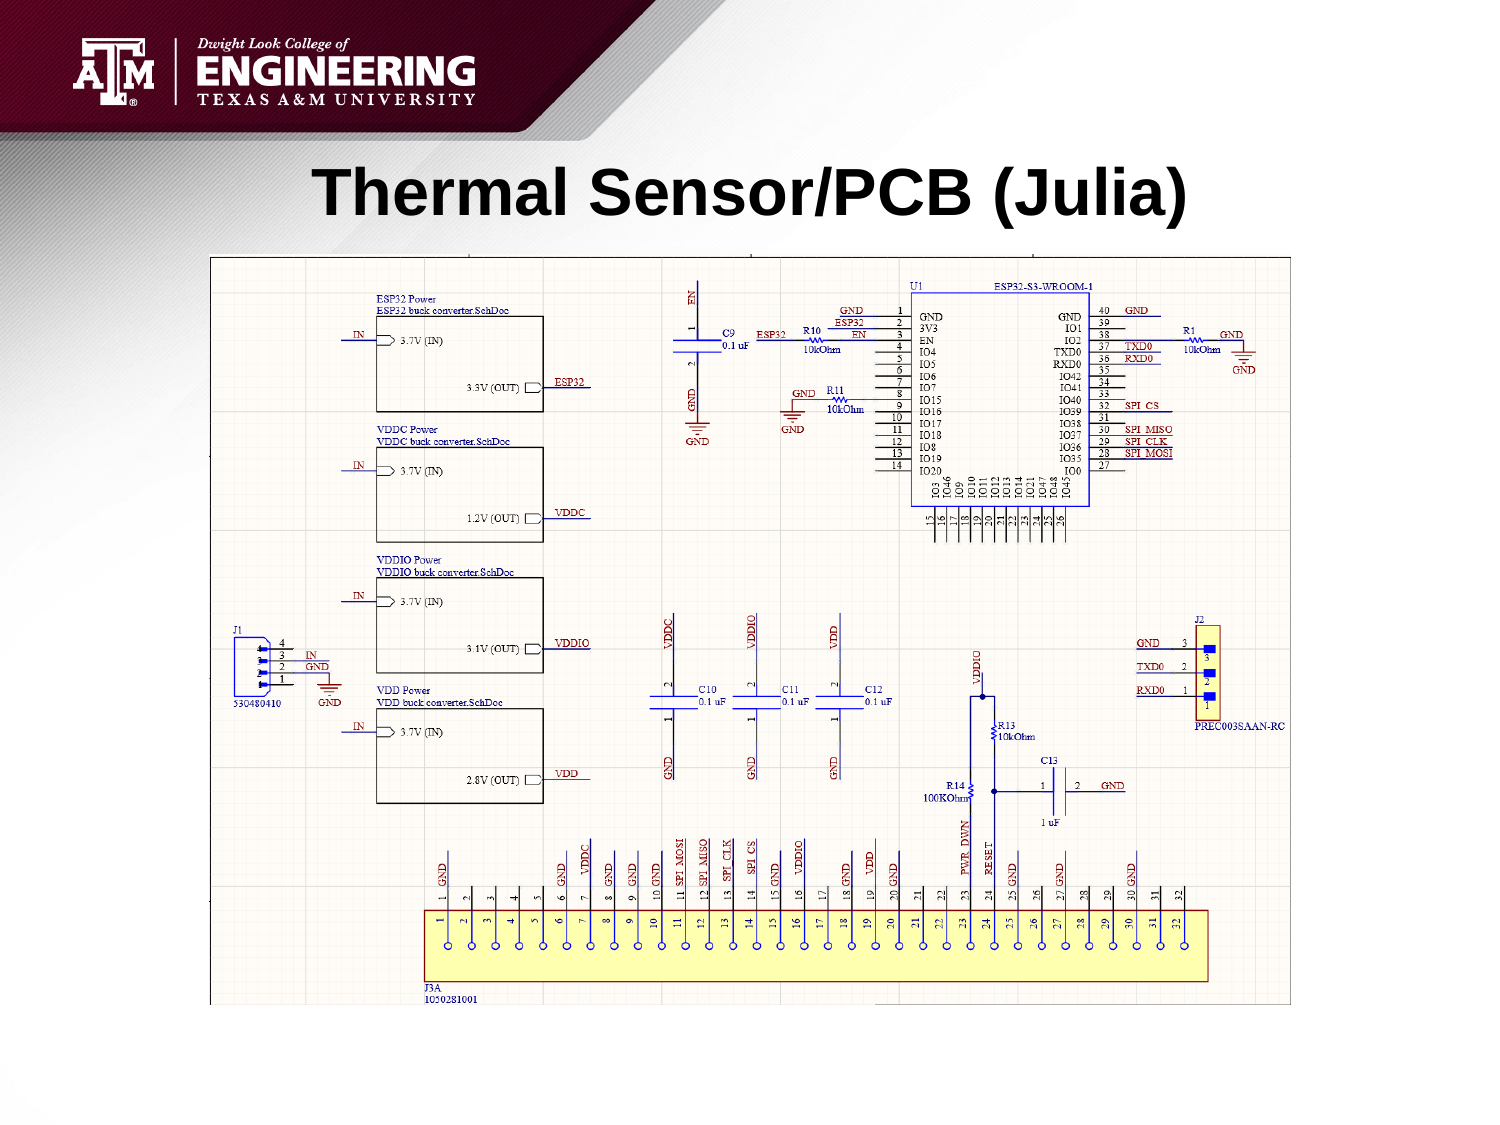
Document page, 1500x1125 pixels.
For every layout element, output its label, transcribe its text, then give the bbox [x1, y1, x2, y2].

title Thermal Sensor/PCB (Julia) [75, 122, 1425, 255]
picture [0, 0, 1500, 1125]
